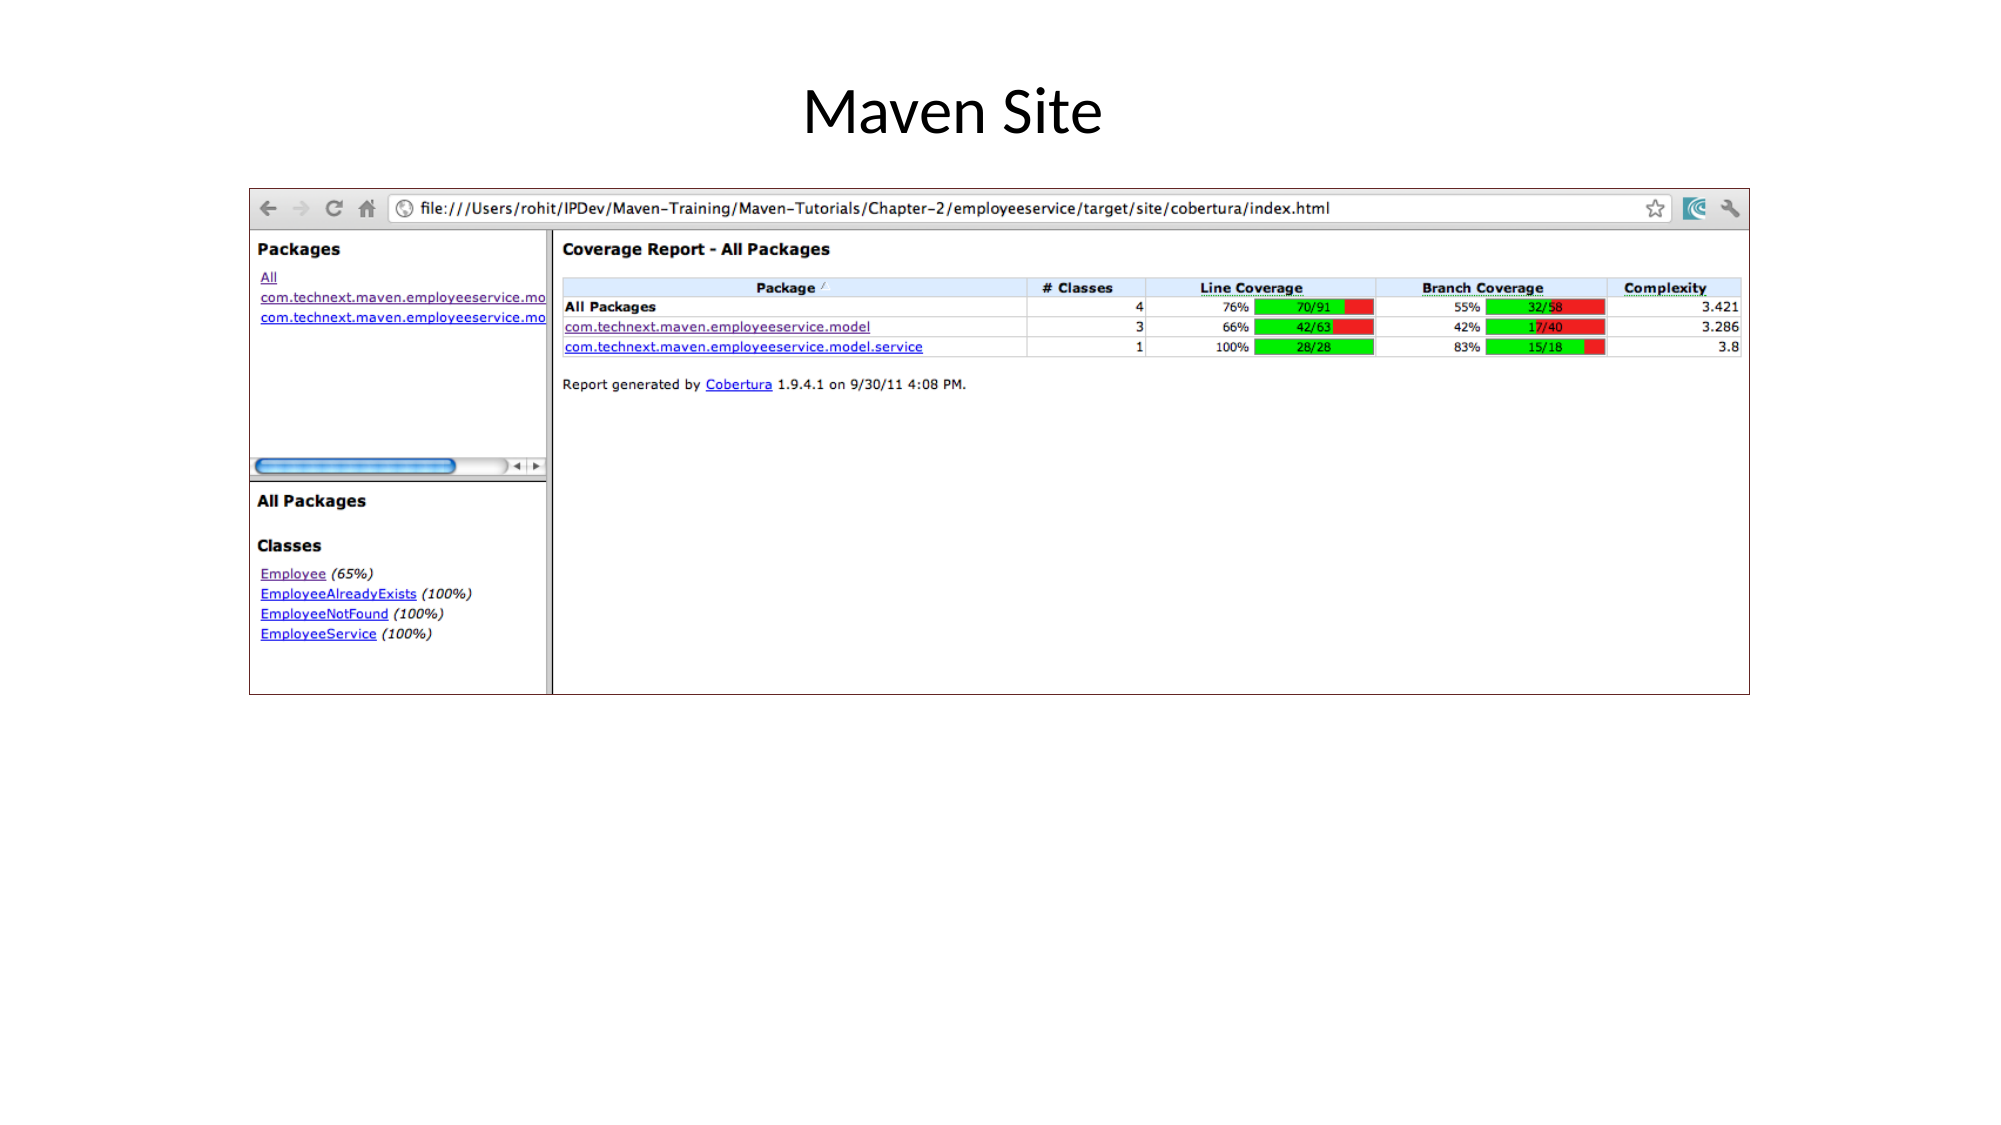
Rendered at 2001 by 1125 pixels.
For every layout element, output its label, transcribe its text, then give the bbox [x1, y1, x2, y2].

picture [249, 188, 1750, 695]
text_box Maven Site [685, 59, 1220, 155]
